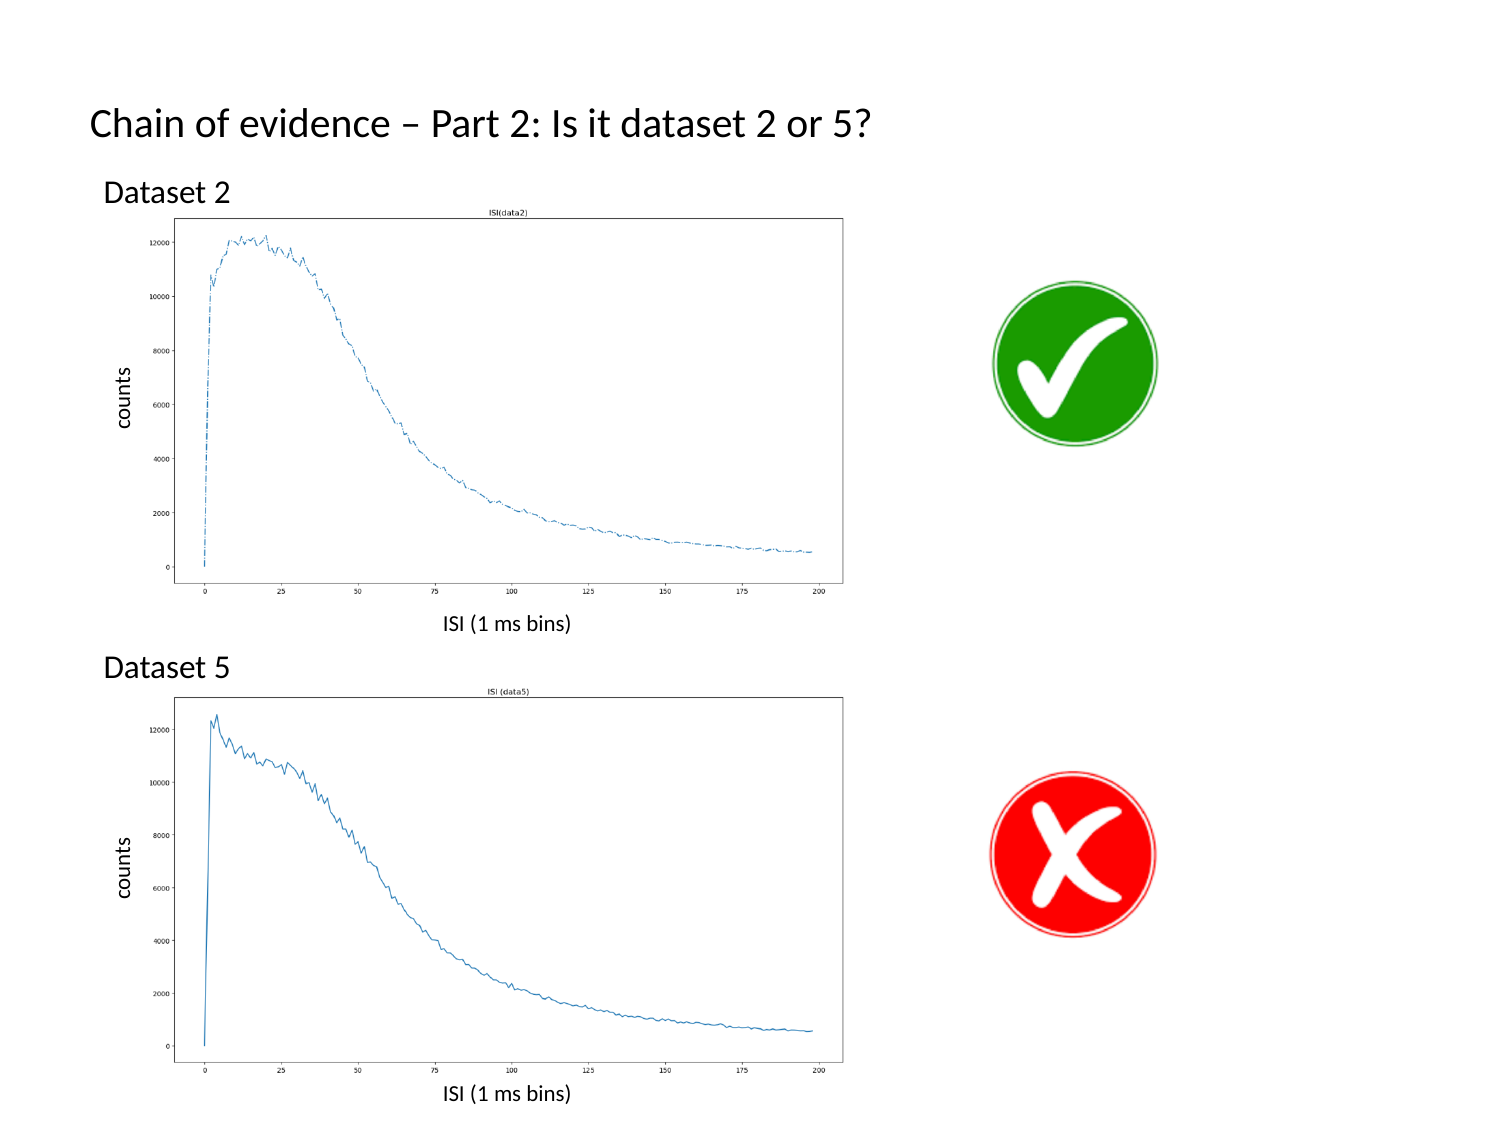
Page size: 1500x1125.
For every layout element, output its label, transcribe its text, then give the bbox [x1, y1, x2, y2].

picture [149, 641, 929, 1076]
picture [987, 271, 1163, 463]
picture [149, 162, 929, 597]
text_box counts [99, 352, 143, 445]
text_box ISI (1 ms bins) [428, 1084, 587, 1113]
text_box ISI (1 ms bins) [428, 605, 587, 639]
text_box Dataset 5 [88, 637, 246, 693]
picture [984, 763, 1166, 953]
text_box Chain of evidence – Part 2: Is it dataset 2 or 5? [75, 87, 1100, 153]
text_box Dataset 2 [88, 162, 147, 218]
text_box counts [99, 822, 143, 915]
